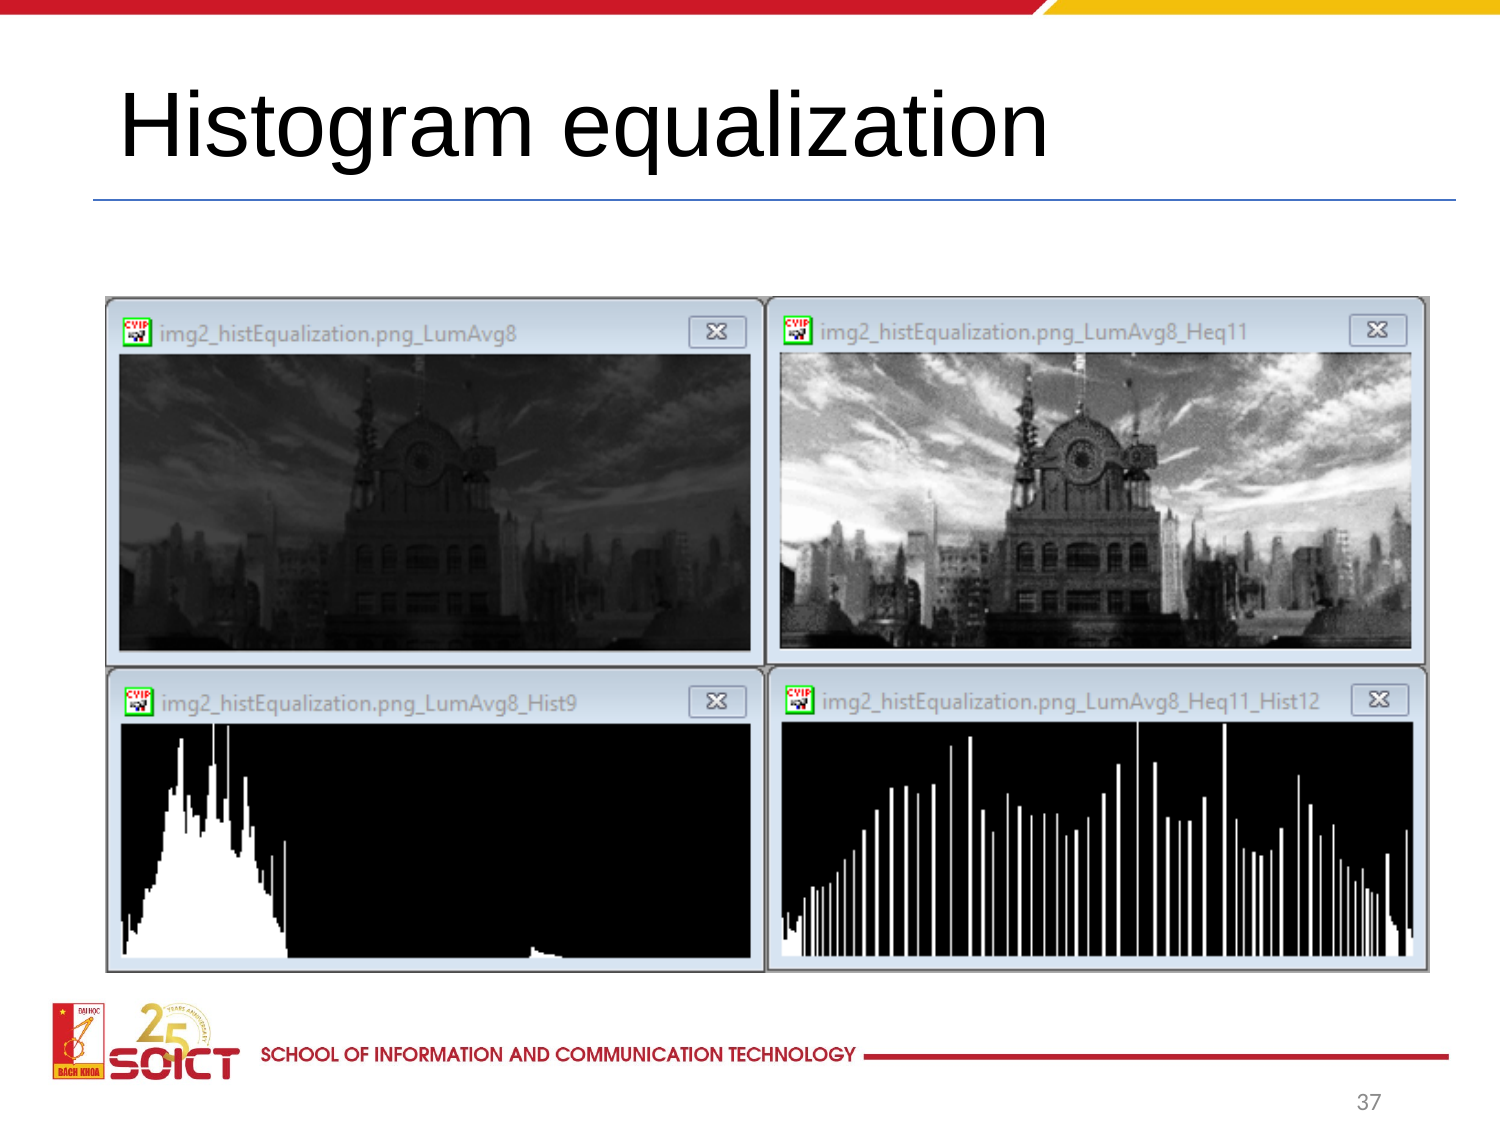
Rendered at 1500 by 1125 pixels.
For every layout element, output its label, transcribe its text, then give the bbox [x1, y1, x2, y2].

slide_number 37 [1257, 1070, 1397, 1125]
picture [0, 0, 1500, 1125]
title Histogram equalization [103, 53, 1397, 199]
text_box [1312, 174, 1488, 338]
